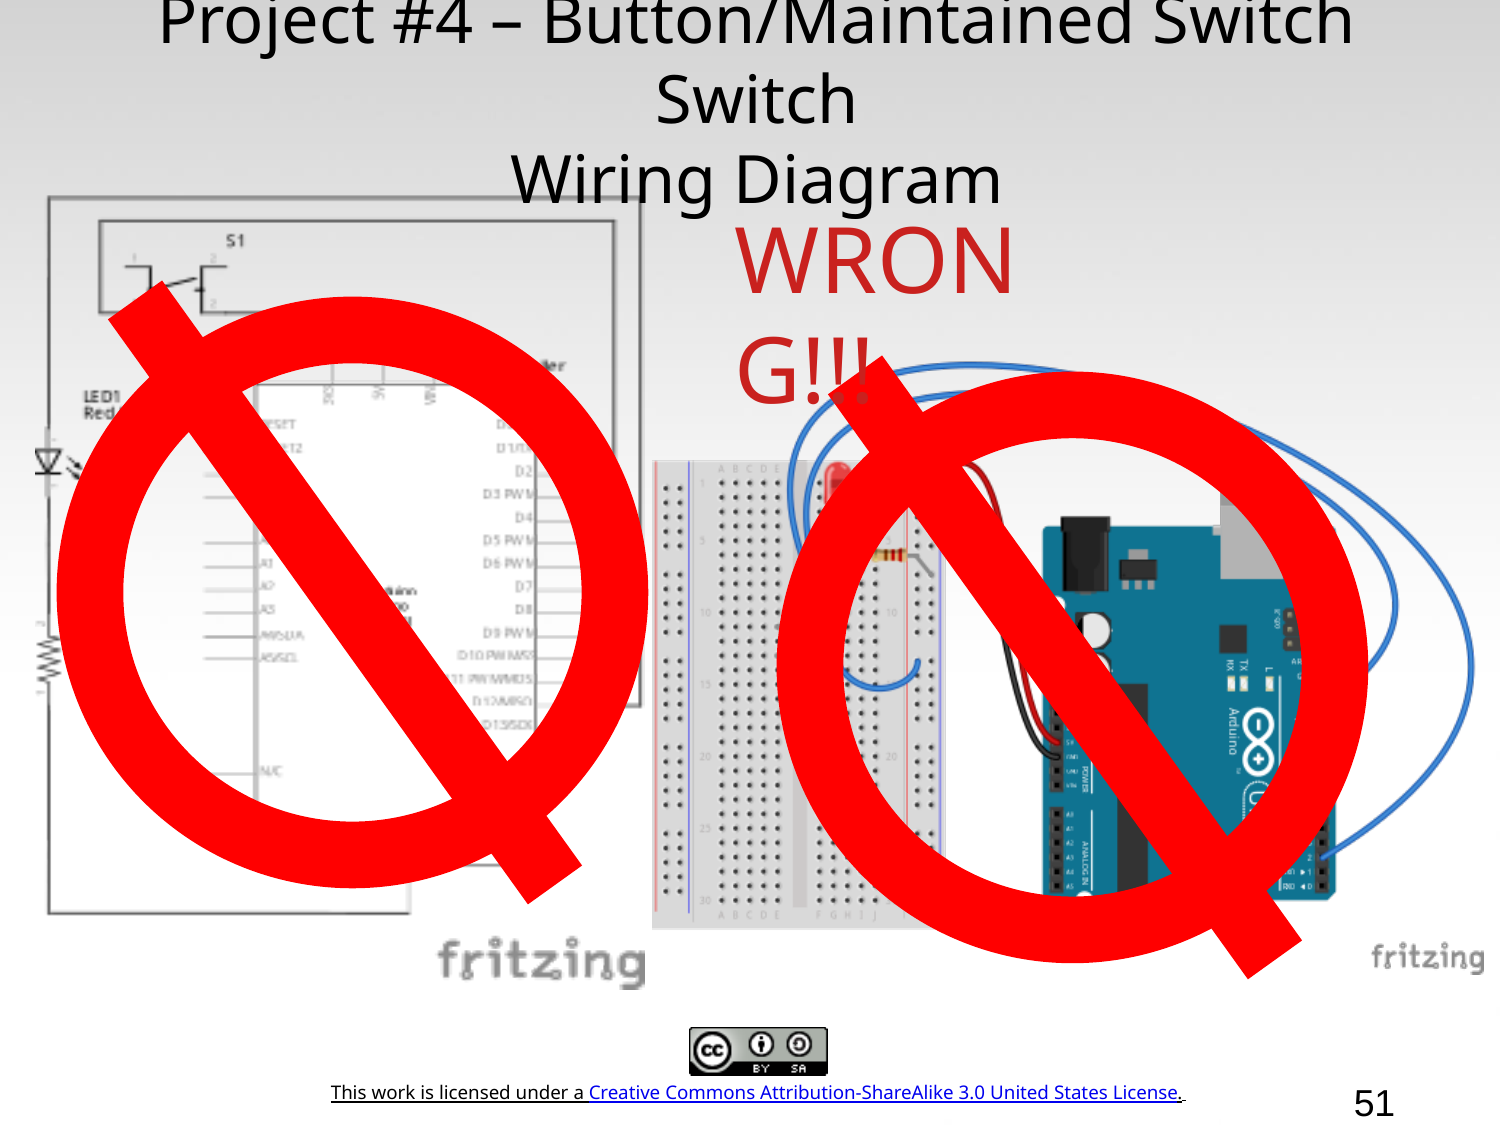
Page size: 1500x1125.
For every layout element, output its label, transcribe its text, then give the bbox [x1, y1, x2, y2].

text_box WRONG!!! [719, 194, 1065, 344]
picture [0, 0, 1500, 1125]
title Project #4 – Button/Maintained Switch Switch Wiring Diagram [75, 2, 1440, 190]
